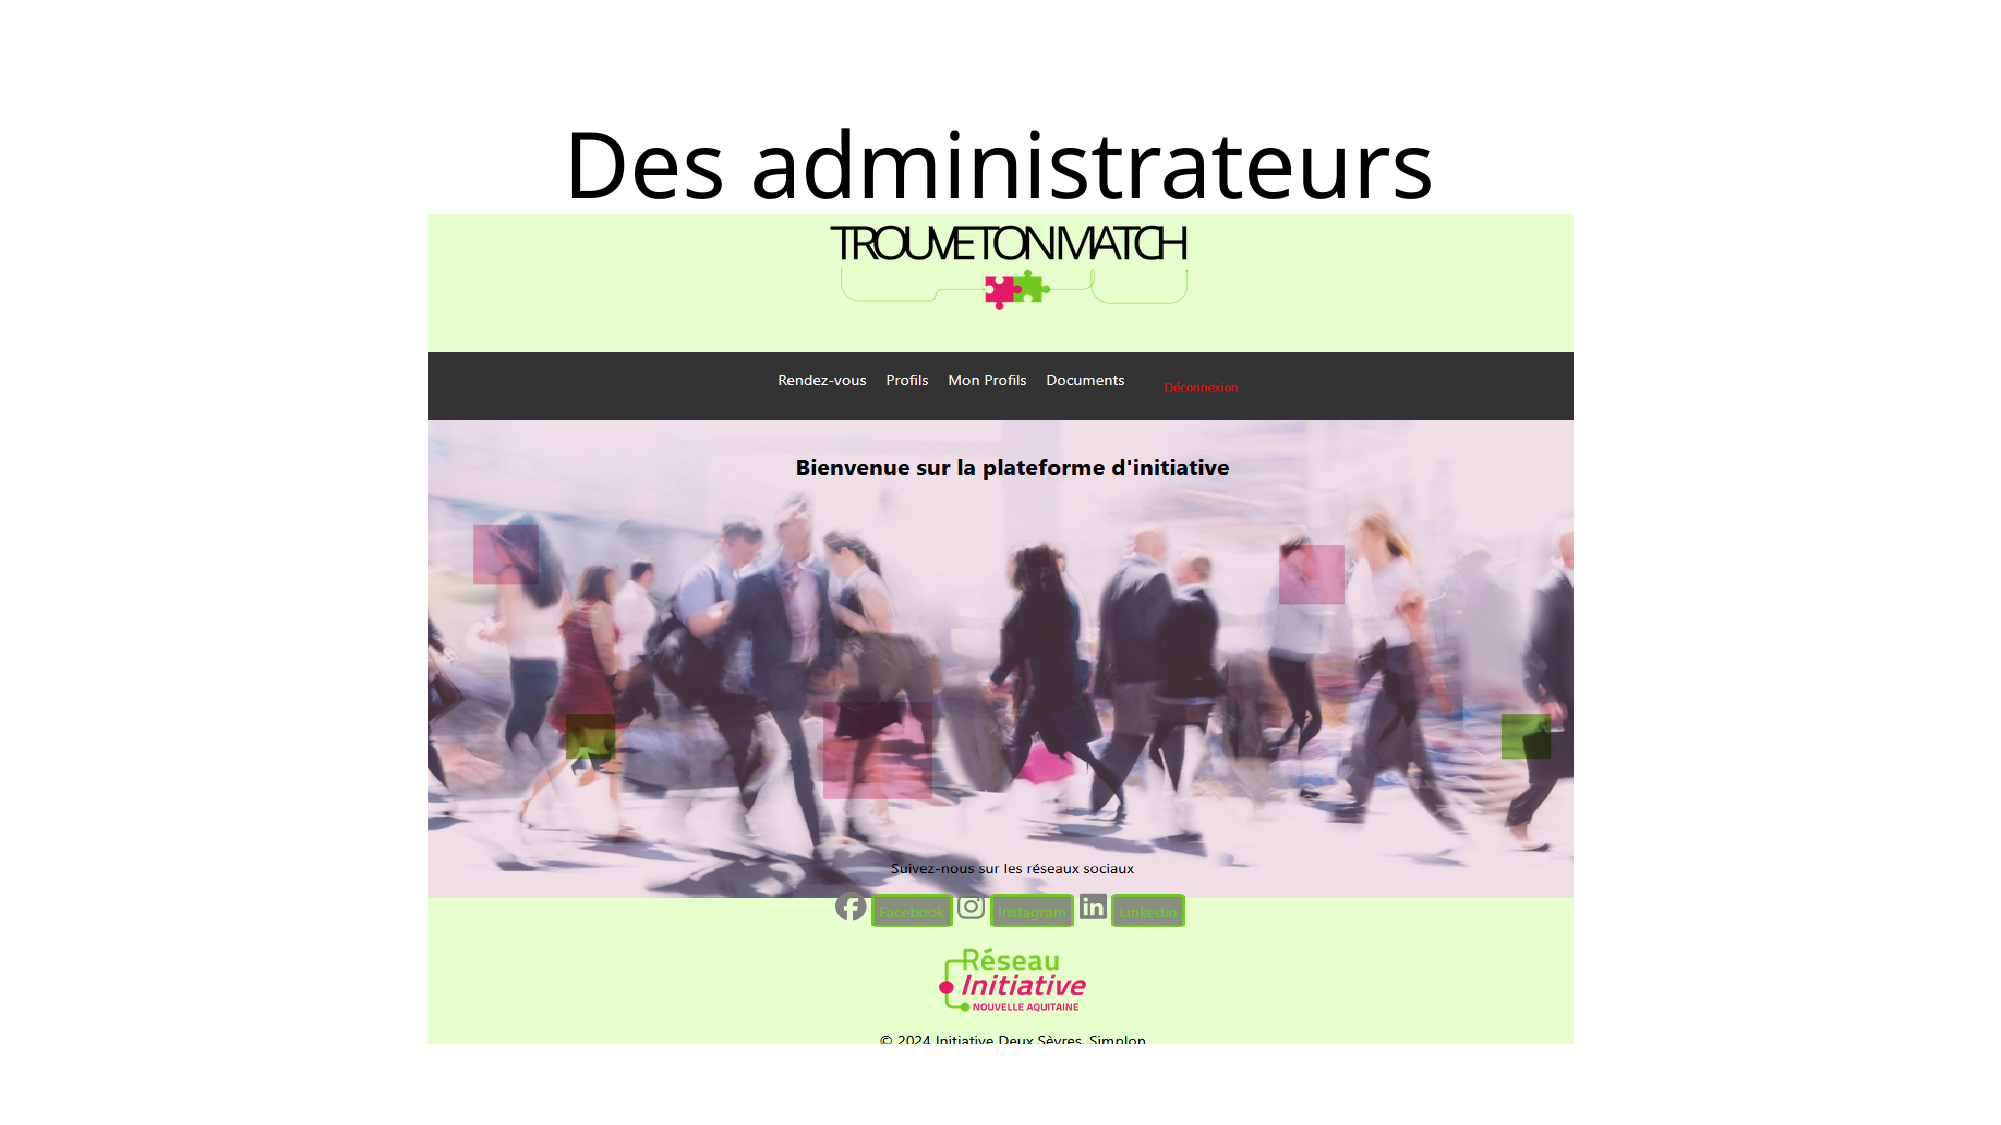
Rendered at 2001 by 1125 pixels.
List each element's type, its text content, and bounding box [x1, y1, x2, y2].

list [427, 214, 1574, 1044]
title Des administrateurs [137, 59, 1863, 278]
